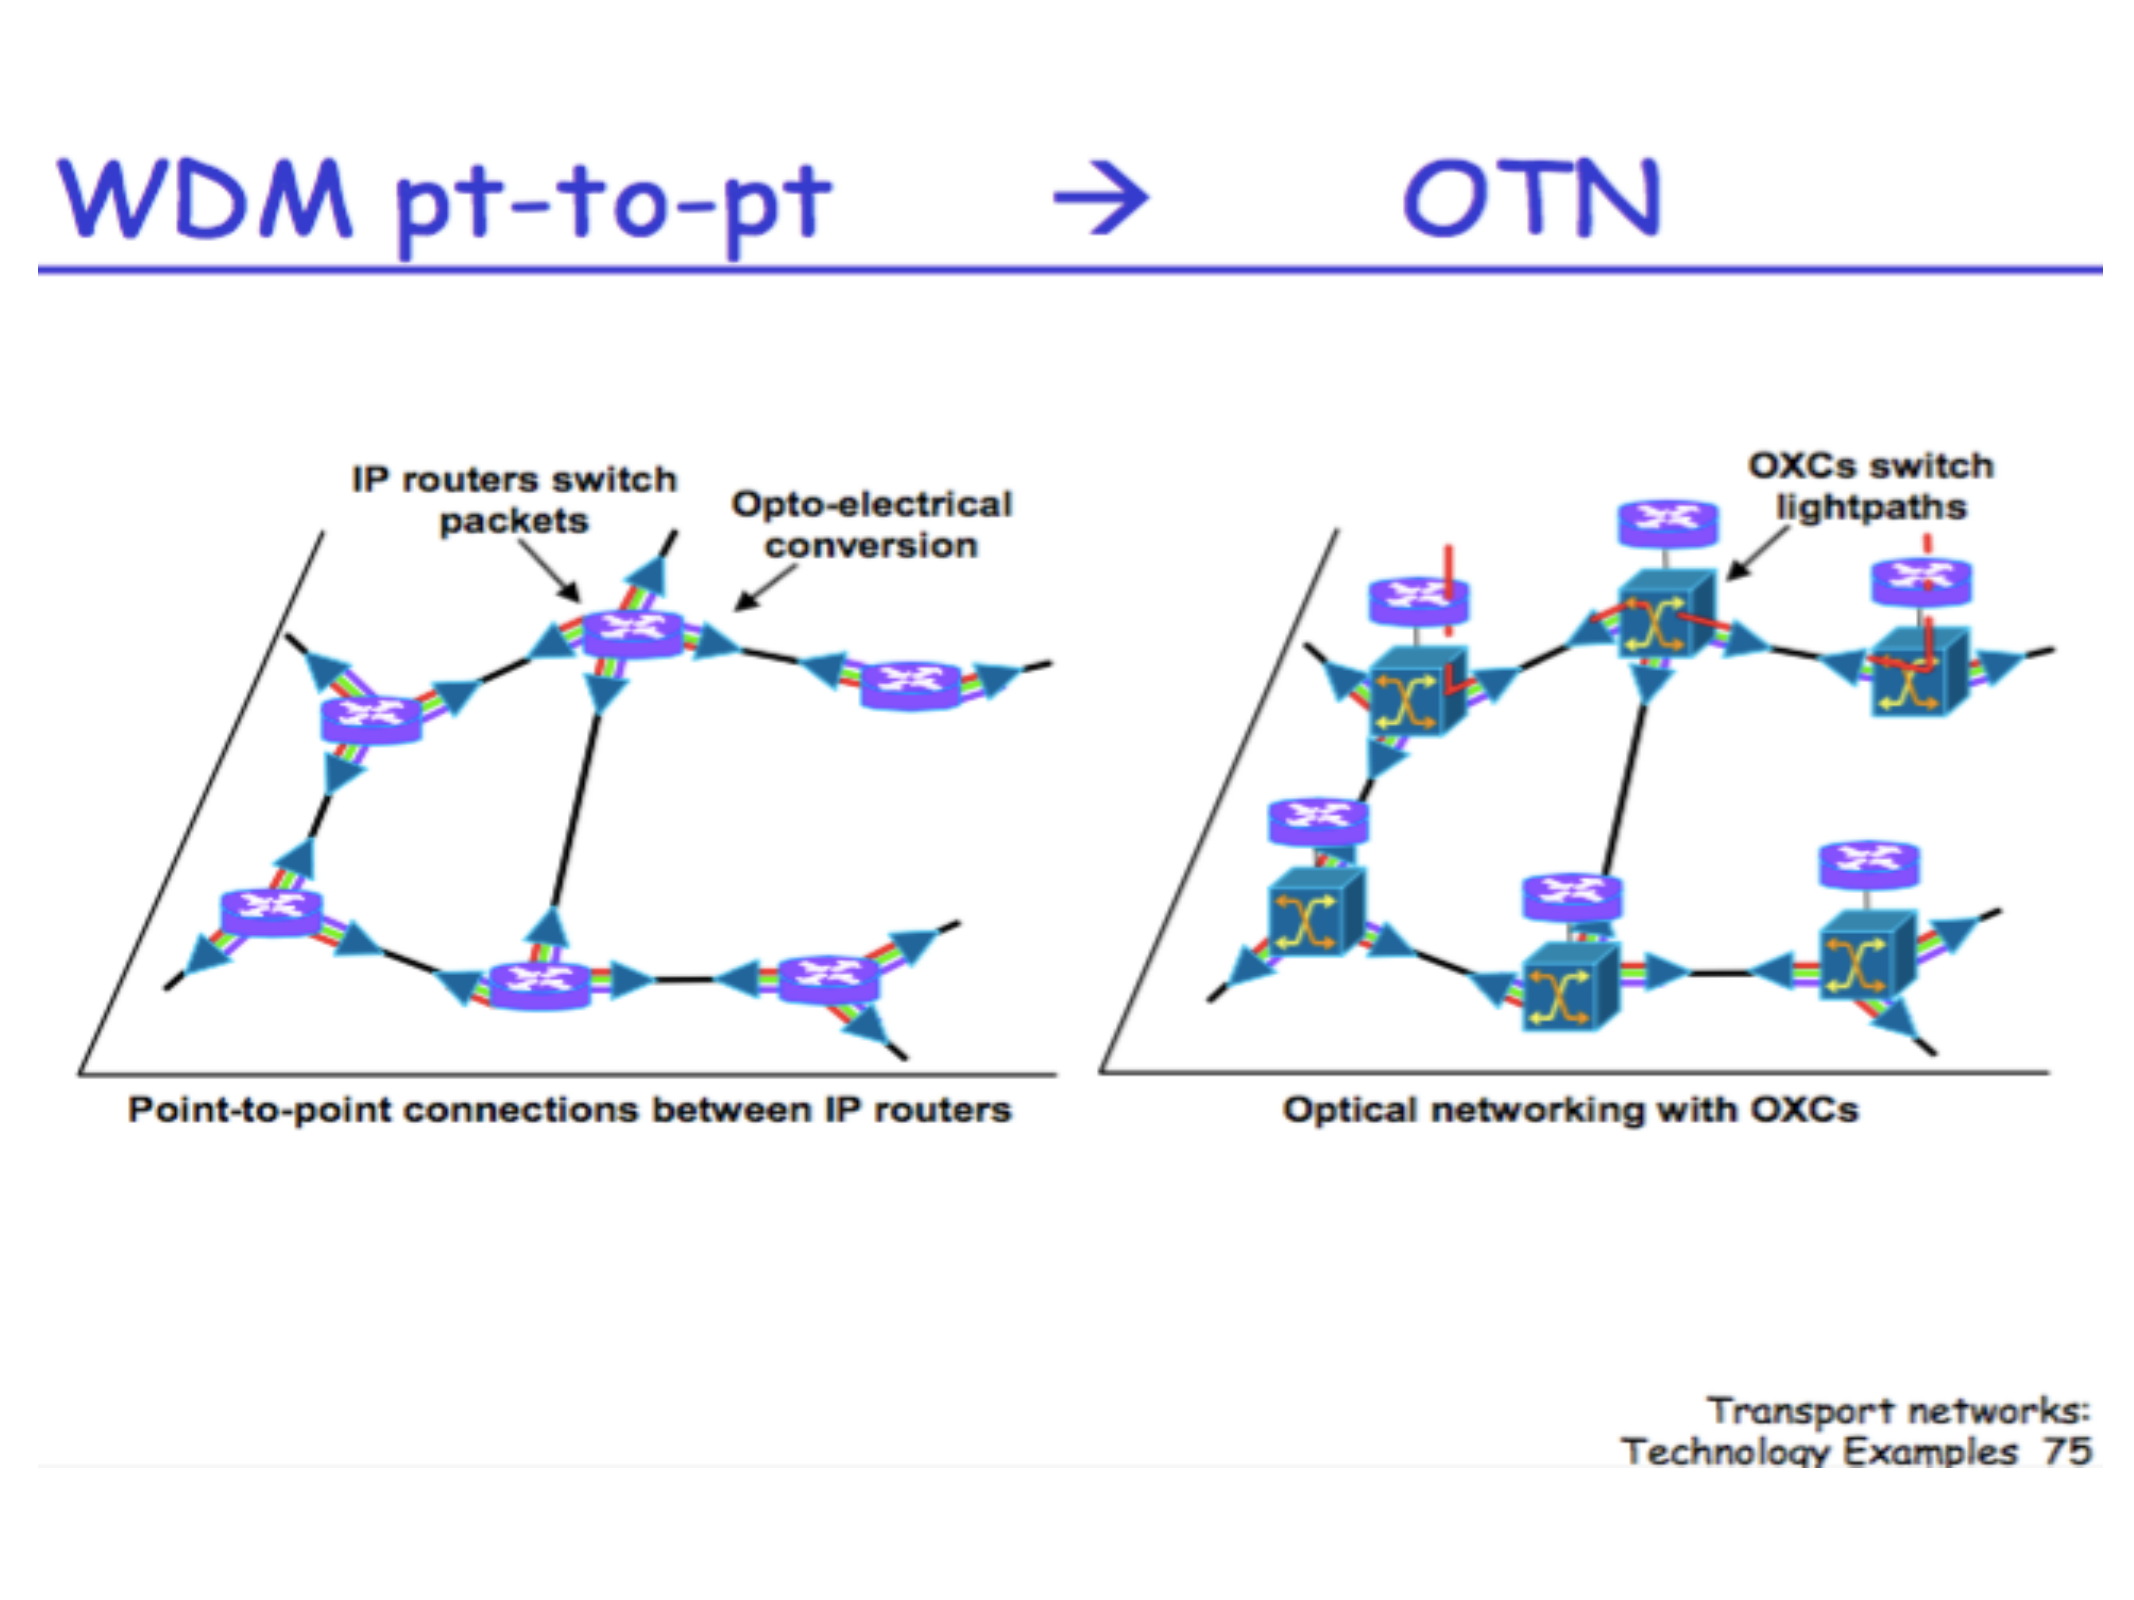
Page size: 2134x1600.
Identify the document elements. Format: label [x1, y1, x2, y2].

picture [38, 137, 2103, 1469]
